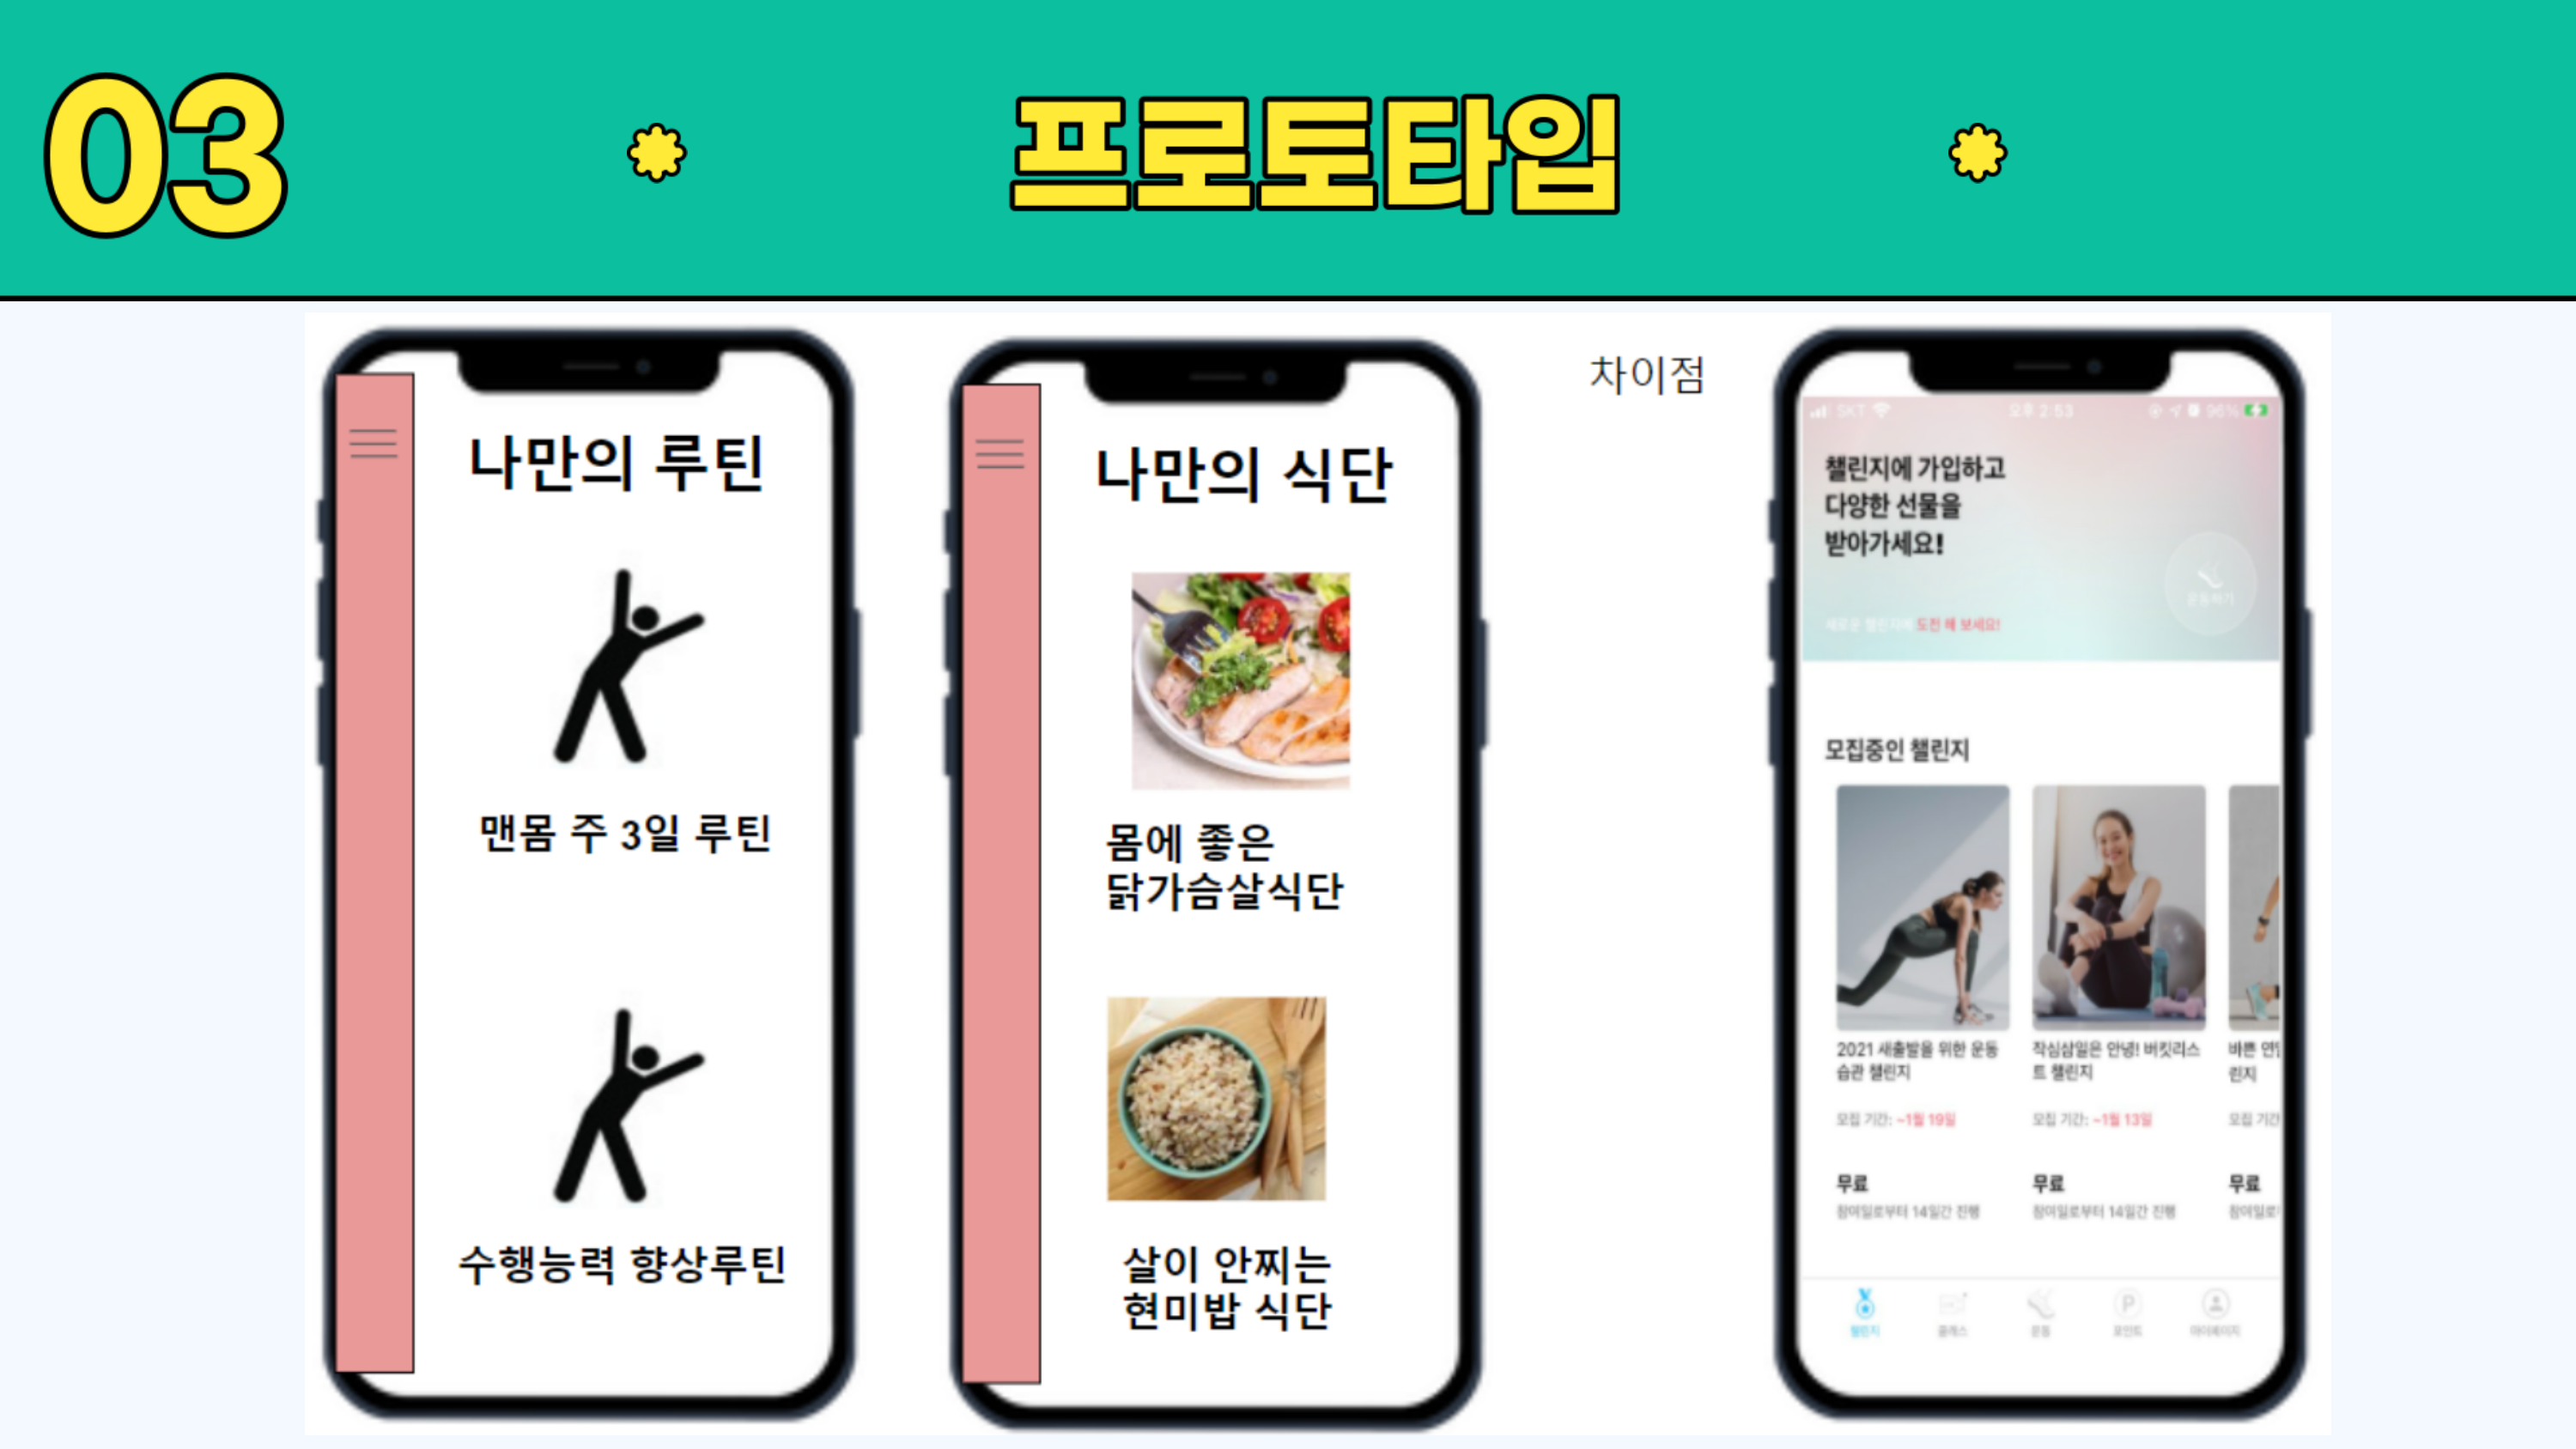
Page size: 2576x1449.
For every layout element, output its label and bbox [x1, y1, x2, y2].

picture [0, 0, 1792, 477]
text_box [304, 312, 2331, 1435]
text_box [627, 123, 688, 184]
text_box [1947, 123, 2008, 184]
text_box [516, 0, 2576, 301]
